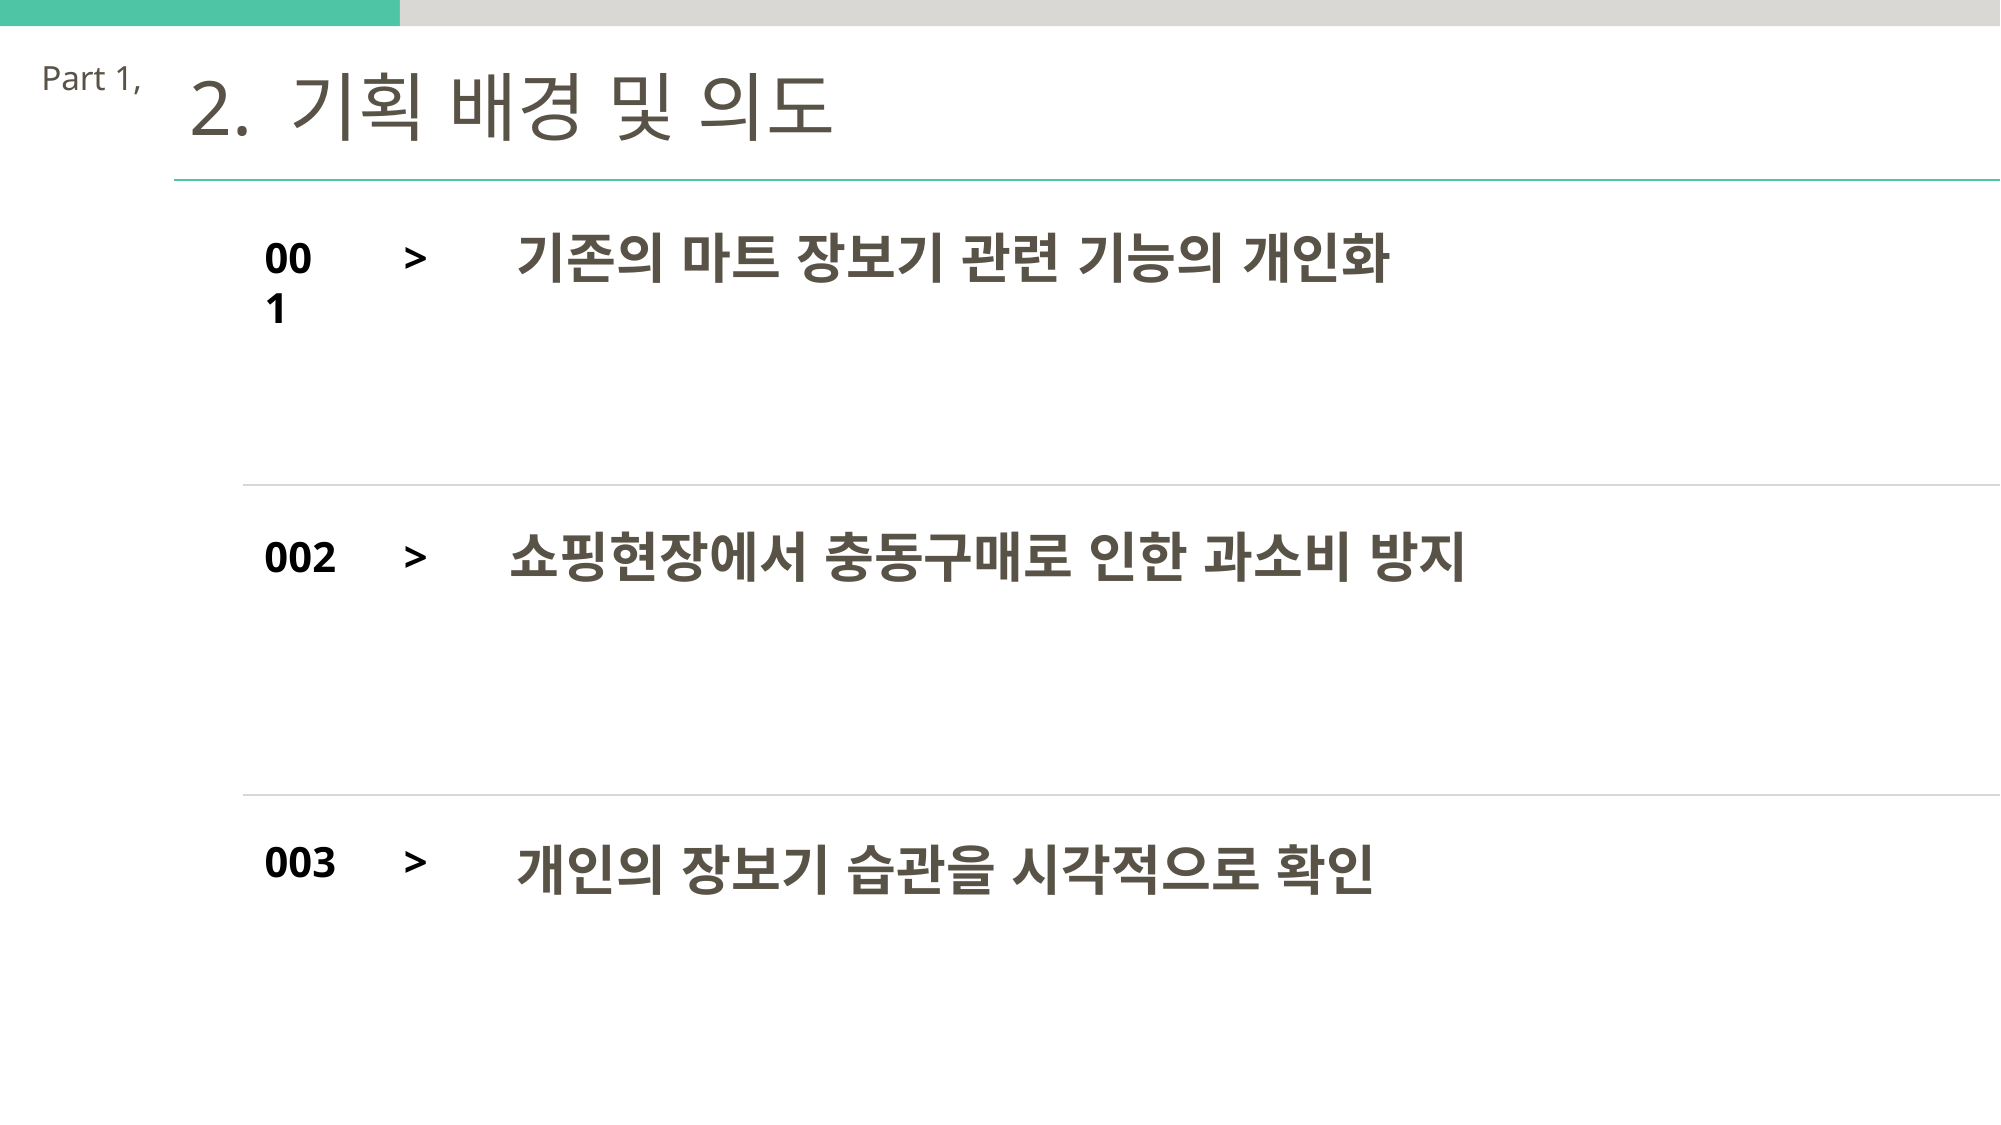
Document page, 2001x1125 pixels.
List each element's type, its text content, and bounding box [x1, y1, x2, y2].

text_box > [389, 224, 463, 285]
text_box [1599, 0, 2000, 27]
text_box [0, 0, 399, 27]
text_box 개인의 장보기 습관을 시각적으로 확인 [501, 828, 1656, 905]
text_box 003 [249, 828, 358, 889]
text_box 쇼핑현장에서 충동구매로 인한 과소비 방지 [494, 515, 1722, 592]
text_box 001 [249, 224, 350, 285]
text_box Part 1, [26, 50, 175, 106]
text_box [800, 0, 1200, 27]
text_box > [389, 522, 463, 584]
text_box > [389, 828, 463, 889]
text_box 002 [249, 522, 357, 584]
text_box 기존의 마트 장보기 관련 기능의 개인화 [501, 216, 1567, 293]
text_box [1200, 0, 1599, 27]
text_box [399, 0, 800, 27]
text_box 2. 기획 배경 및 의도 [174, 52, 888, 159]
